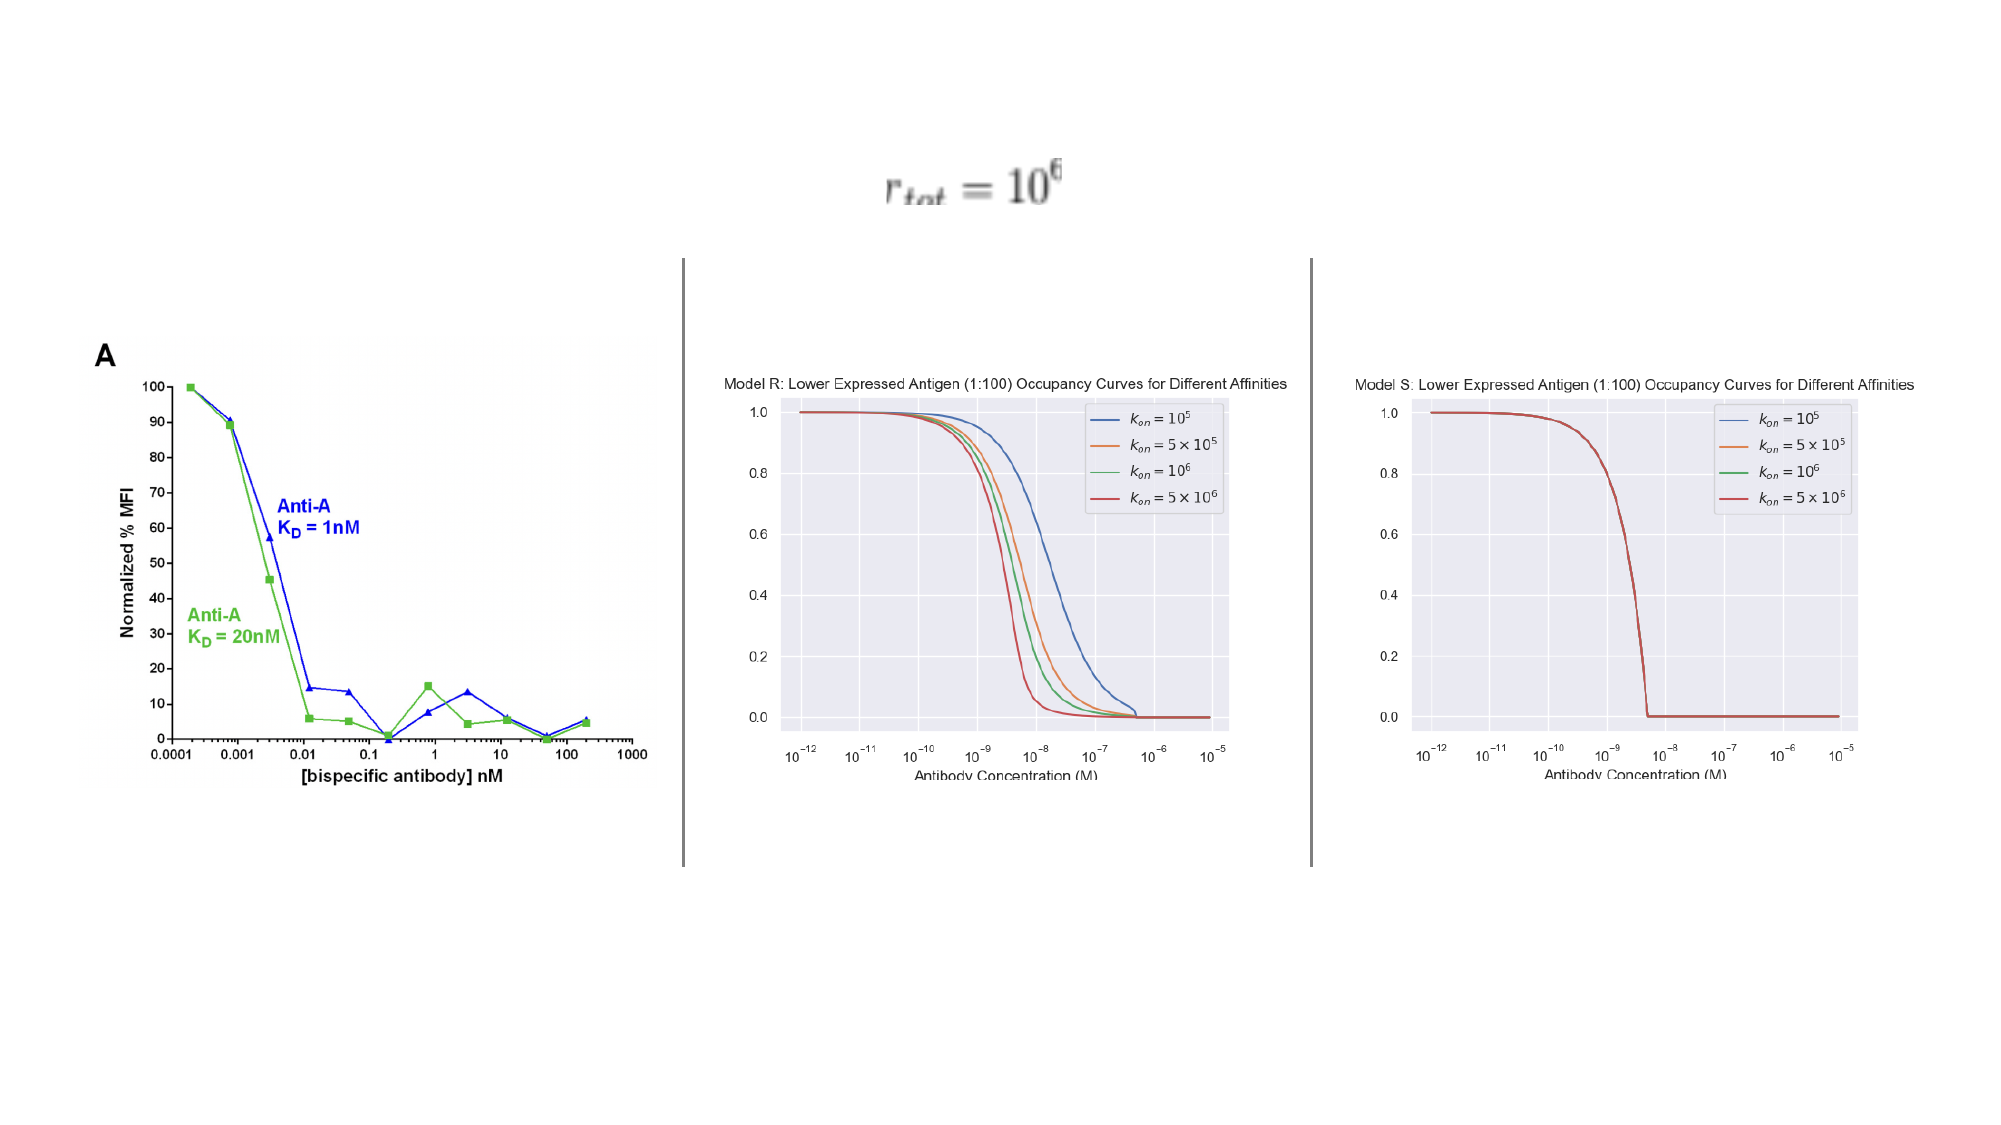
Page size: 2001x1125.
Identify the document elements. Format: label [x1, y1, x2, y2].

picture [79, 336, 657, 788]
picture [707, 344, 1288, 780]
picture [886, 158, 1062, 205]
picture [1338, 345, 1916, 779]
